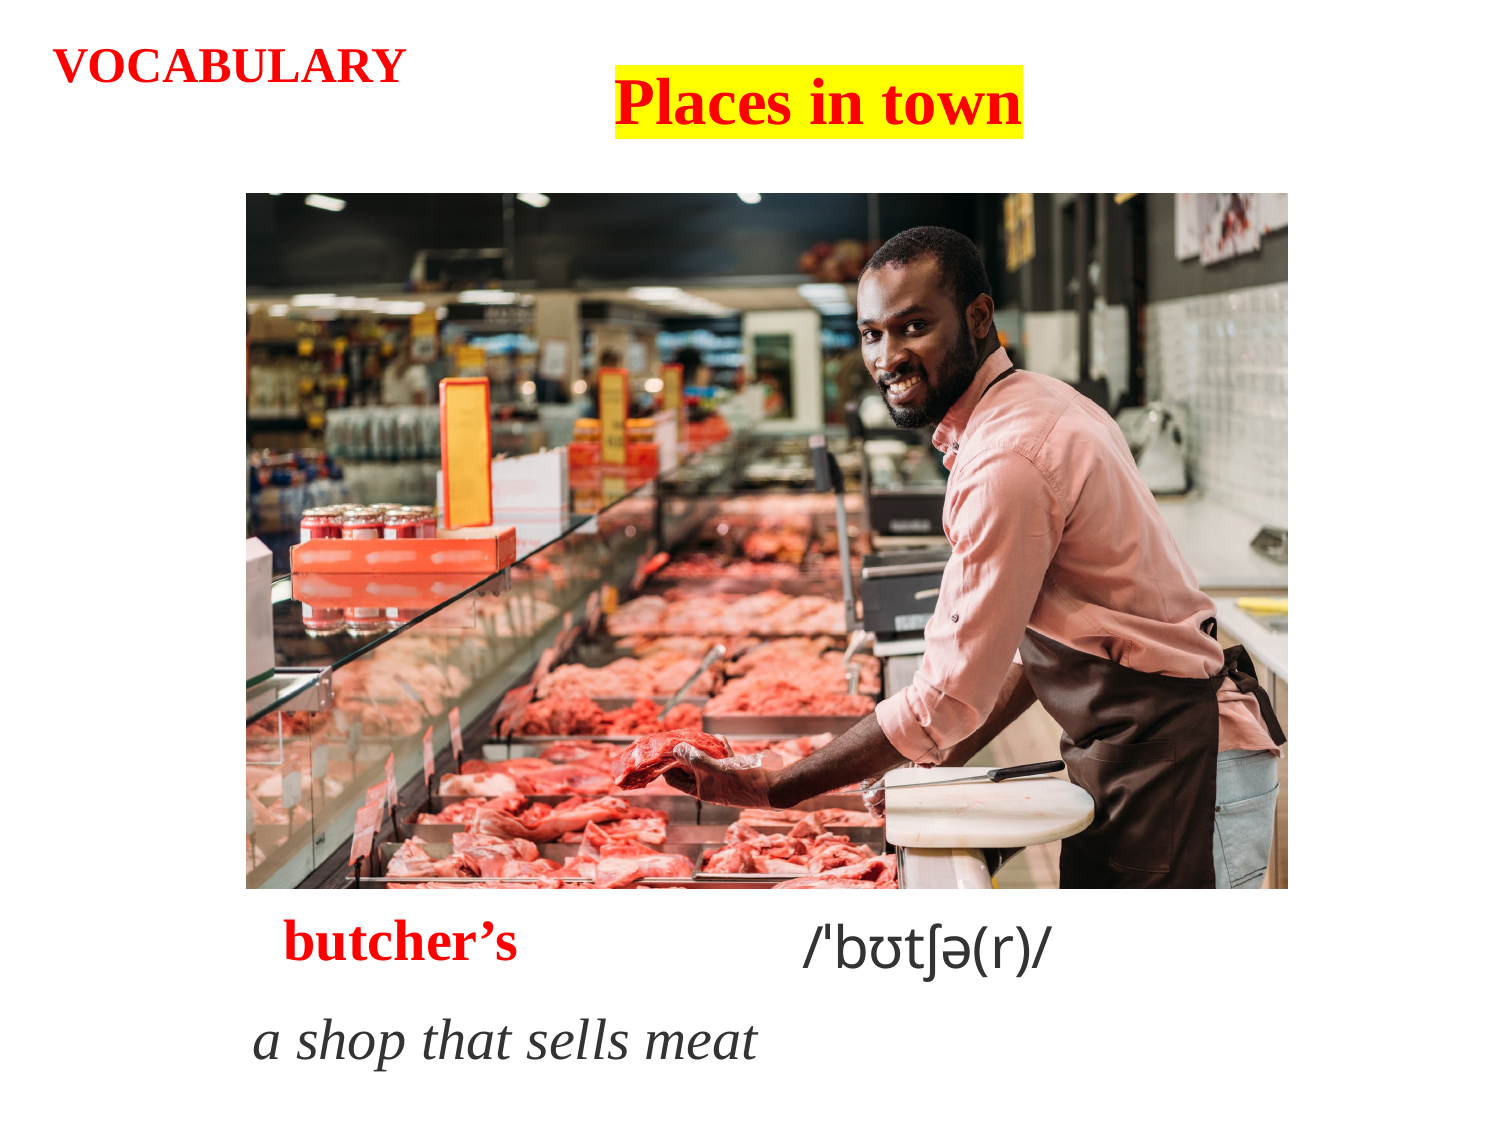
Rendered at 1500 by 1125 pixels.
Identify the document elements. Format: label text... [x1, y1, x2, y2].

text_box VOCABULARY [37, 24, 500, 100]
picture [246, 193, 1288, 890]
text_box butcher’s [268, 898, 732, 979]
text_box Places in town [599, 50, 1063, 146]
text_box a shop that sells meat [237, 993, 1263, 1079]
text_box /ˈbʊtʃə(r)/ [787, 902, 1350, 988]
